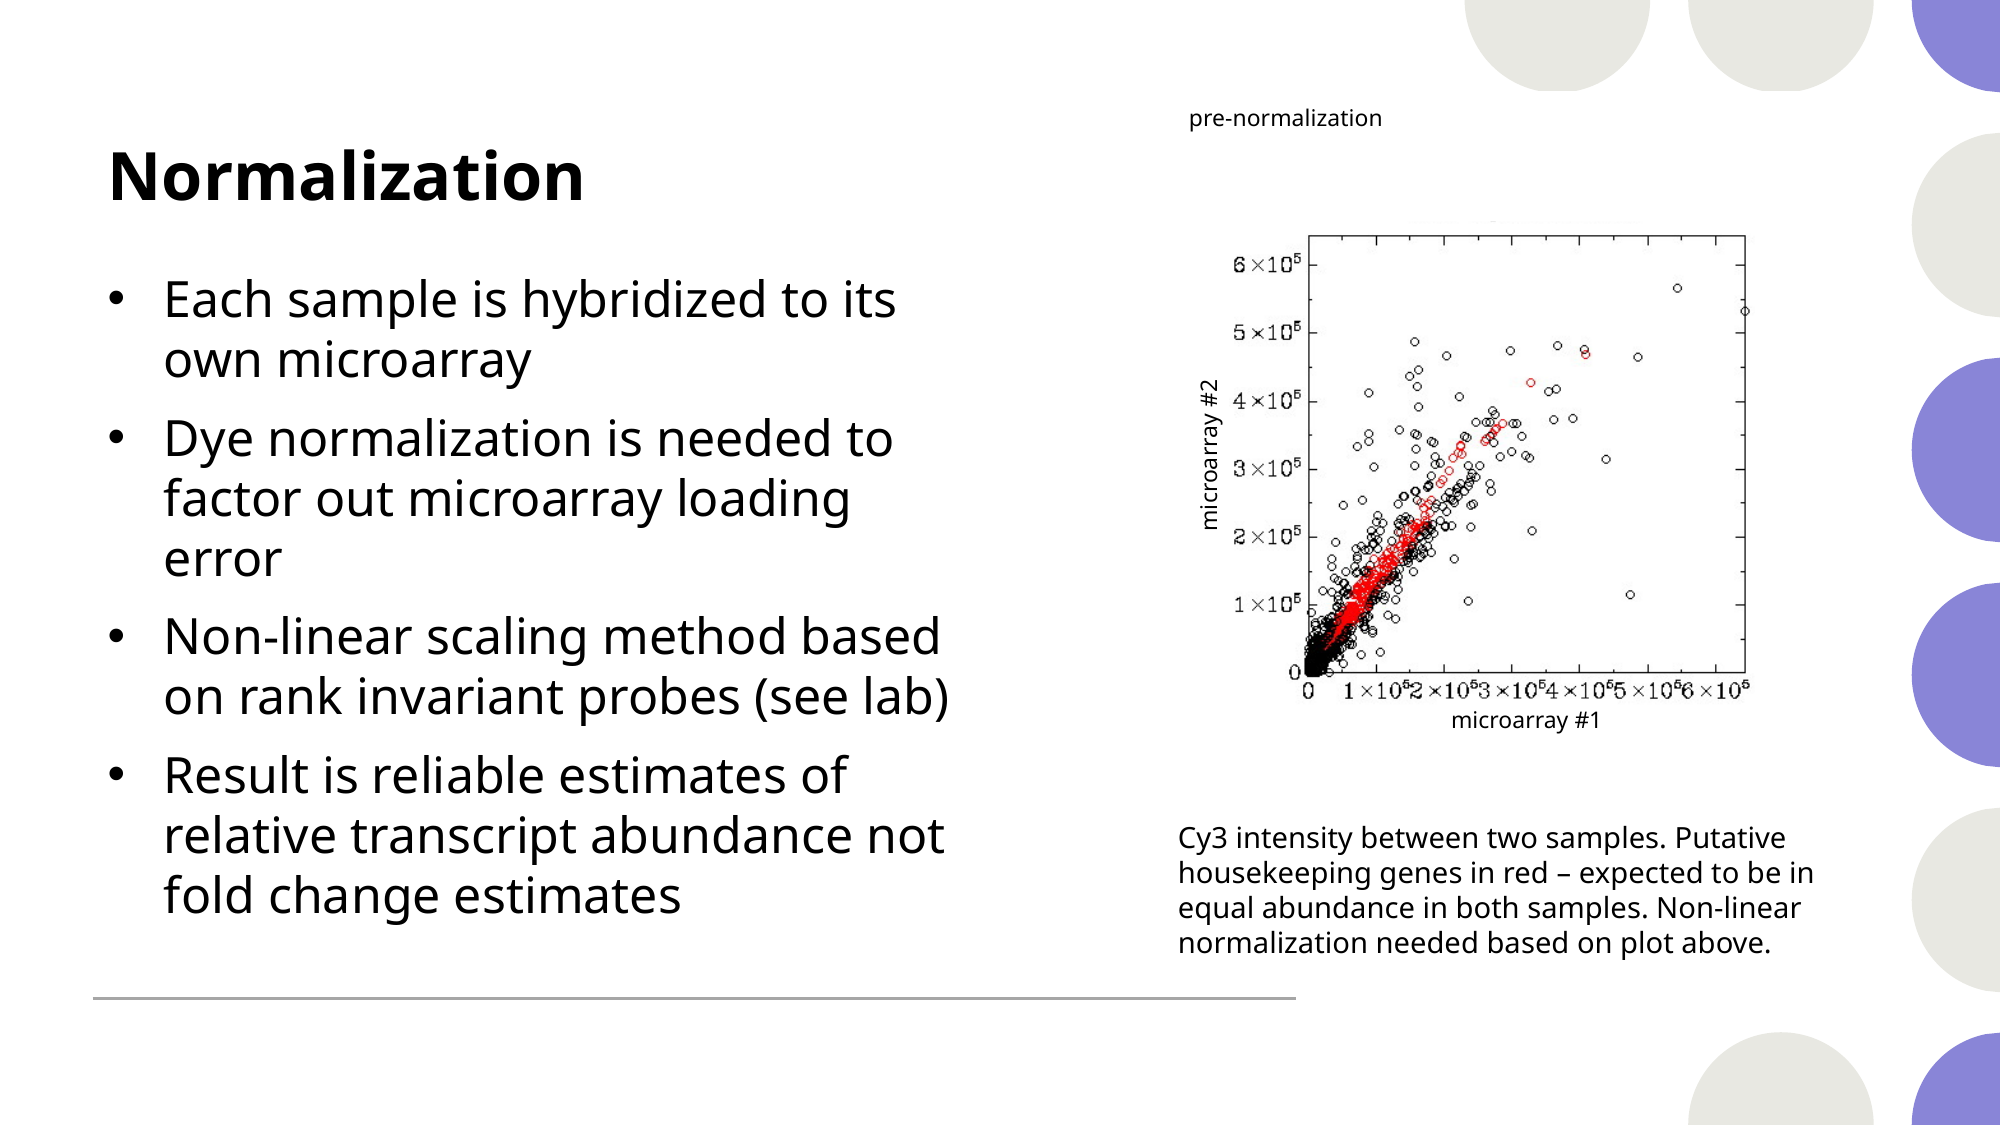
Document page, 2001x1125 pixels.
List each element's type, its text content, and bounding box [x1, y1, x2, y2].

text_box Cy3 intensity between two samples. Putative housekeeping genes in red – expected to be in equal abundance in both samples. Non-linear normalization needed based on plot above. [1163, 812, 1908, 967]
list Each sample is hybridized to its own microarray Dye normalization is needed to factor out microarray loading error Non-linear scaling method based on rank invariant probes (see lab) Result is reliable estimates of relative transcript abundance not fold change estimates [92, 259, 984, 946]
picture [1162, 91, 1890, 819]
title Normalization [92, 126, 1162, 335]
